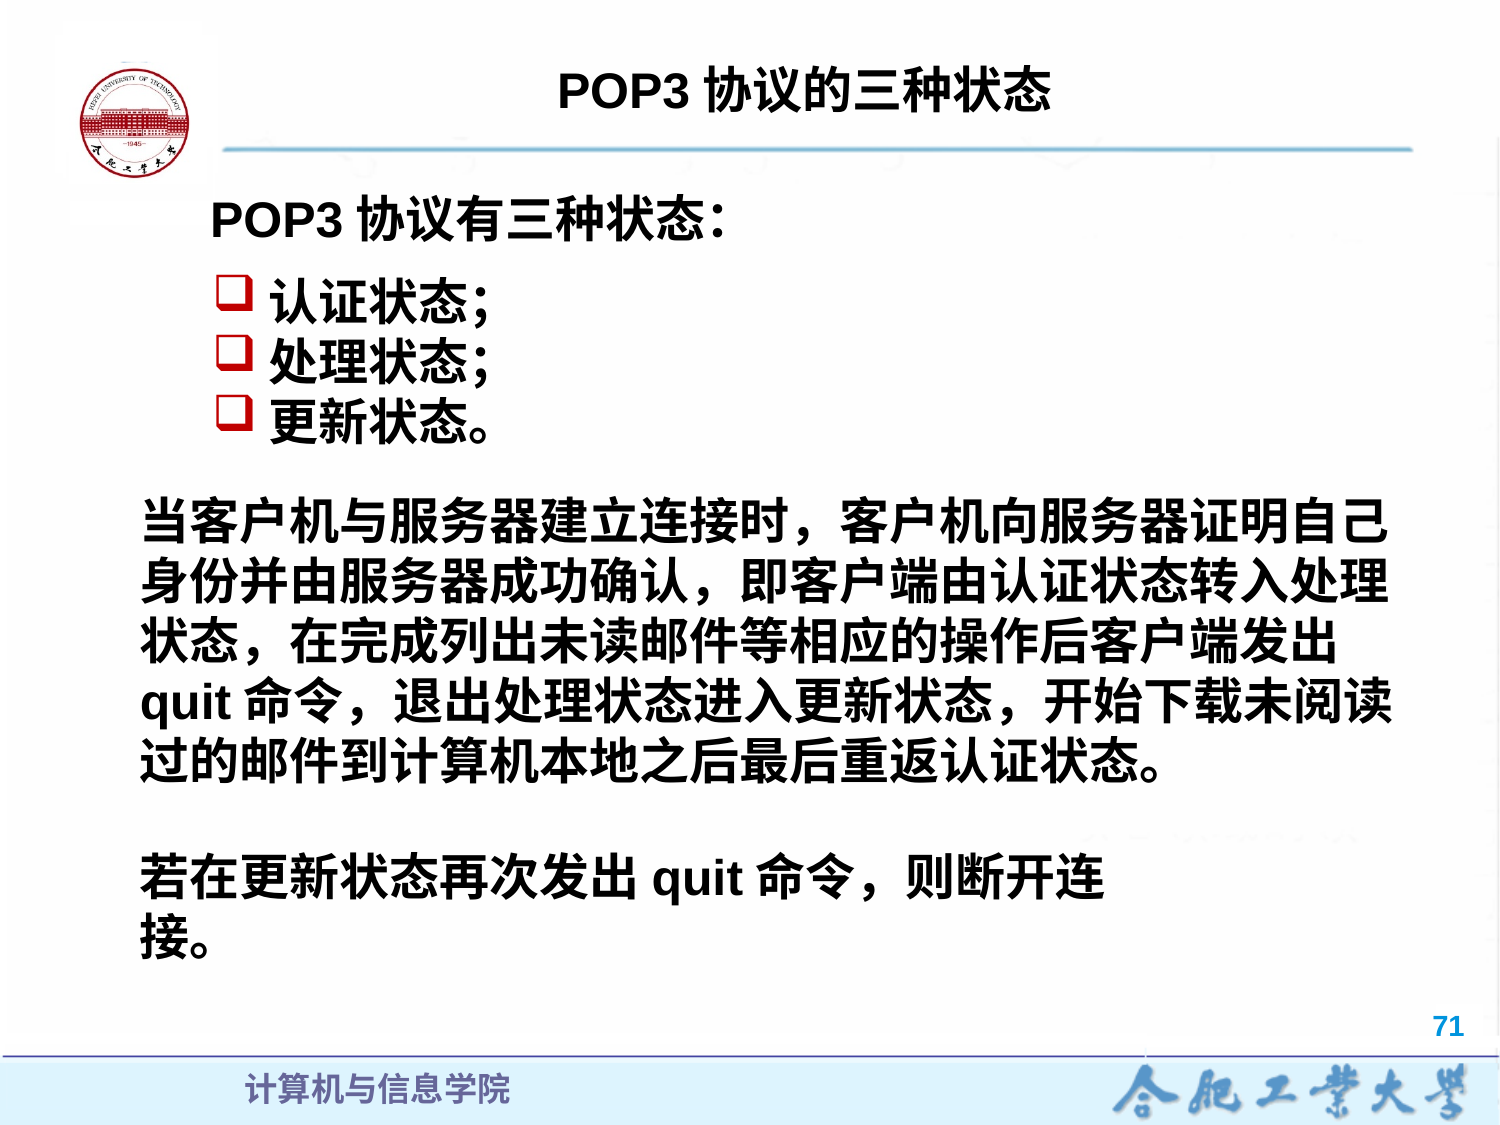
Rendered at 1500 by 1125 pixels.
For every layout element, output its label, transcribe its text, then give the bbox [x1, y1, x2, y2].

text_box 认证状态； 处理状态； 更新状态。 [197, 262, 628, 458]
text_box 若在更新状态再次发出quit命令，则断开连接。 [124, 837, 1218, 973]
text_box 当客户机与服务器建立连接时，客户机向服务器证明自己身份并由服务器成功确认，即客户端由认证状态转入处理状态，在完成列出未读邮件等相应的操作后客户端发出quit命令，退出处理状态进入更新状态，开始下载未阅读过的邮件到计算机本地之后最后重返认证状态。 [125, 482, 1453, 797]
text_box POP3协议有三种状态： [195, 179, 771, 255]
picture [0, 0, 1500, 1125]
text_box POP3协议的三种状态 [542, 50, 1068, 126]
